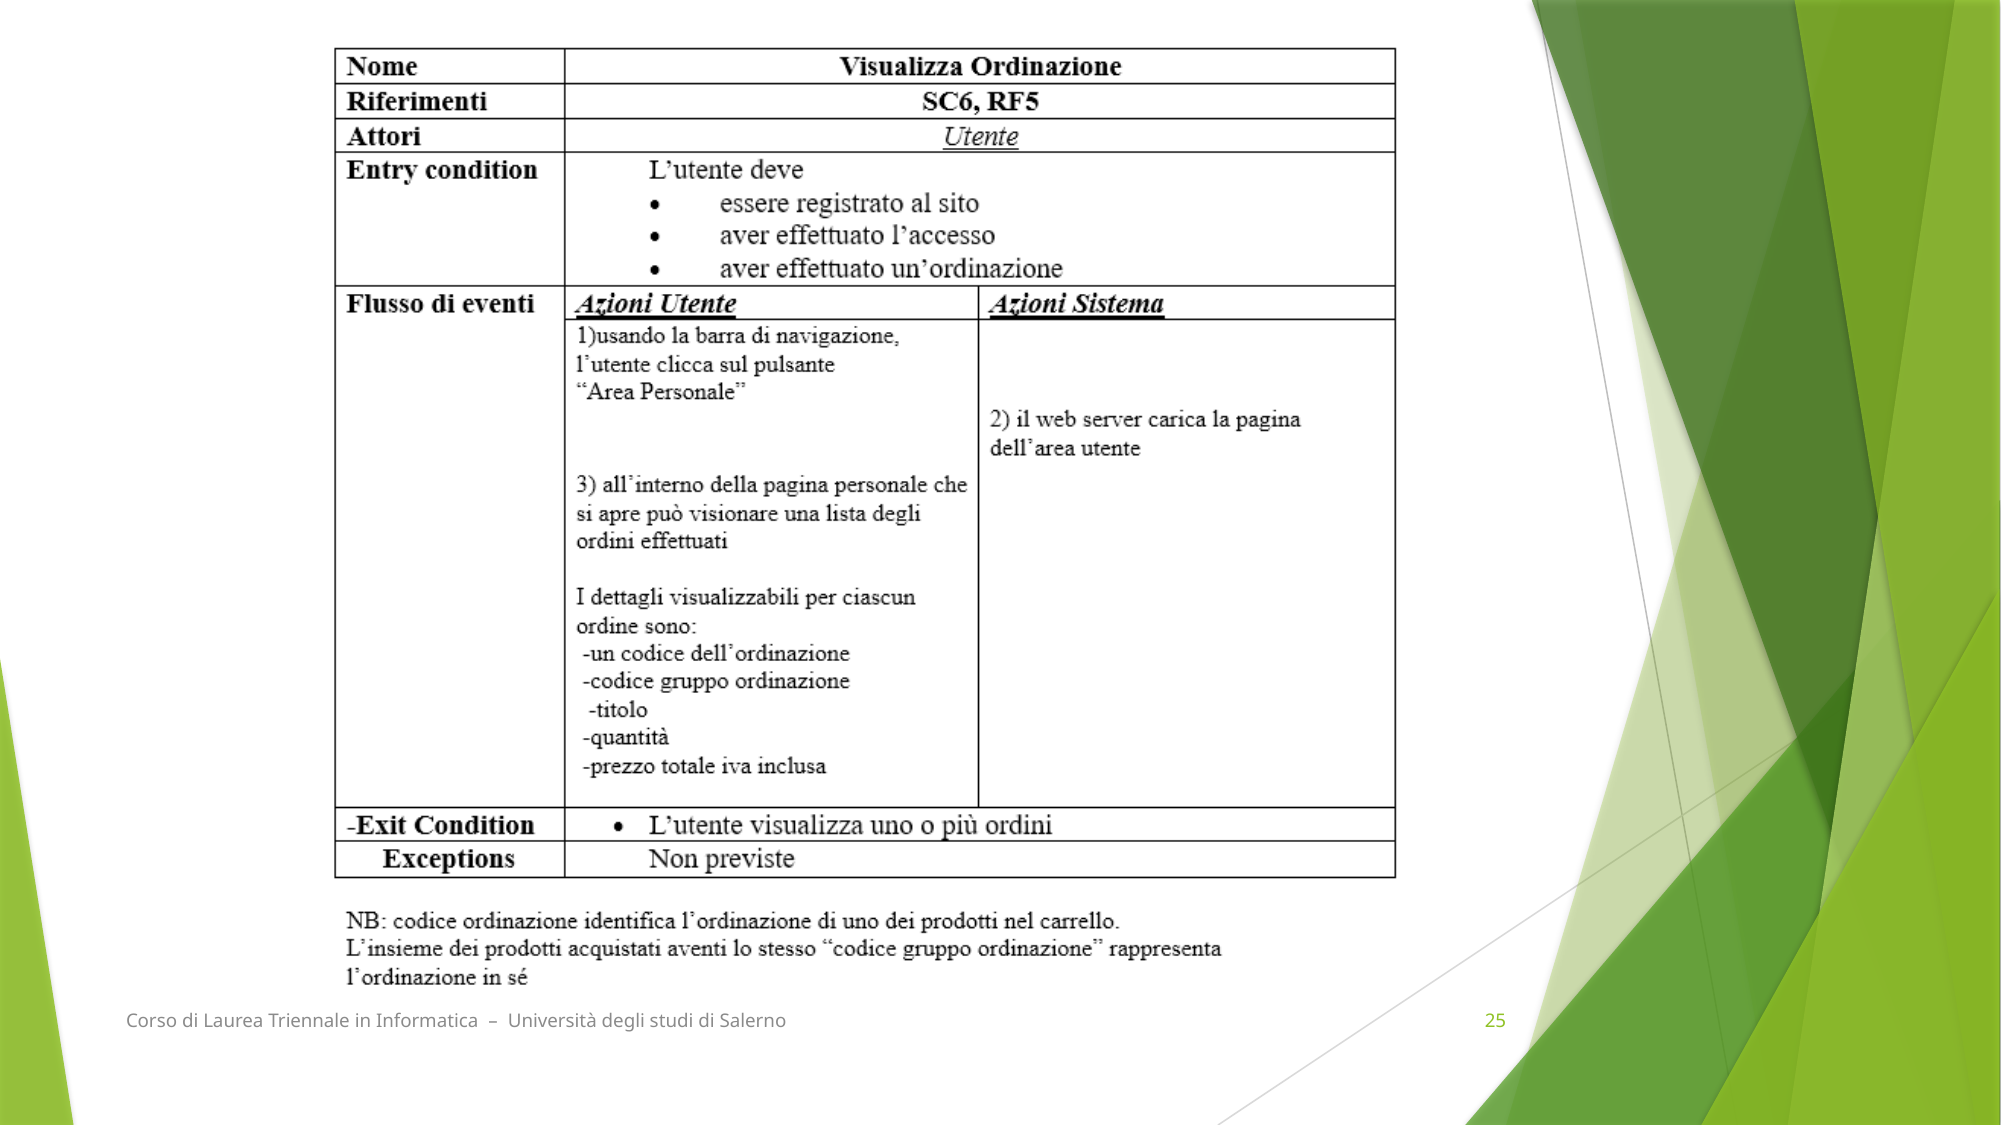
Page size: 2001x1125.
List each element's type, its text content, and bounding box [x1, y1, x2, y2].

footer Corso di Laurea Triennale in Informatica – Università degli studi di Salerno [111, 991, 1145, 1051]
slide_number 25 [1409, 991, 1522, 1051]
picture [323, 36, 1410, 992]
